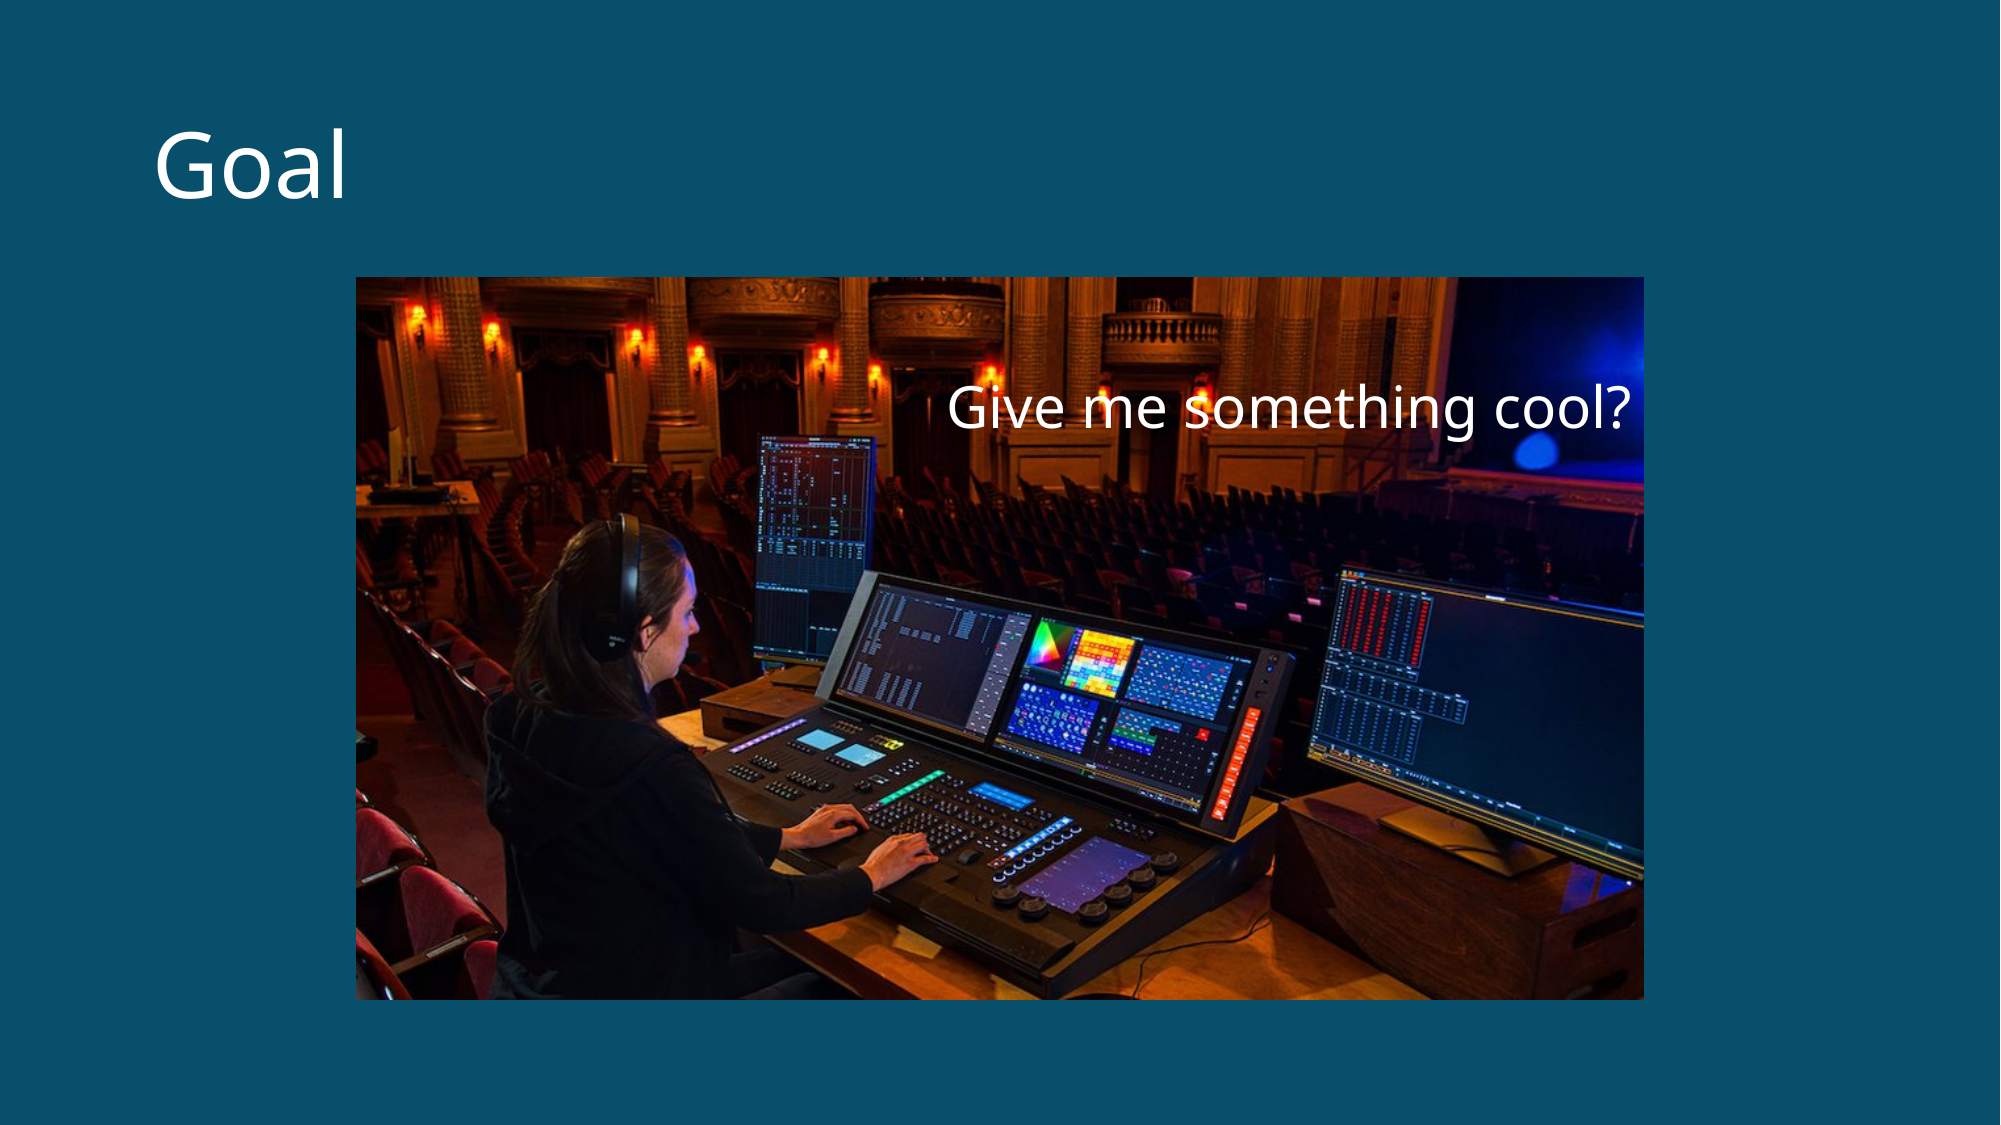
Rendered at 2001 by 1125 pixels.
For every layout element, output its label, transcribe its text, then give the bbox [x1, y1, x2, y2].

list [355, 276, 1645, 1001]
title Goal [137, 59, 1863, 278]
